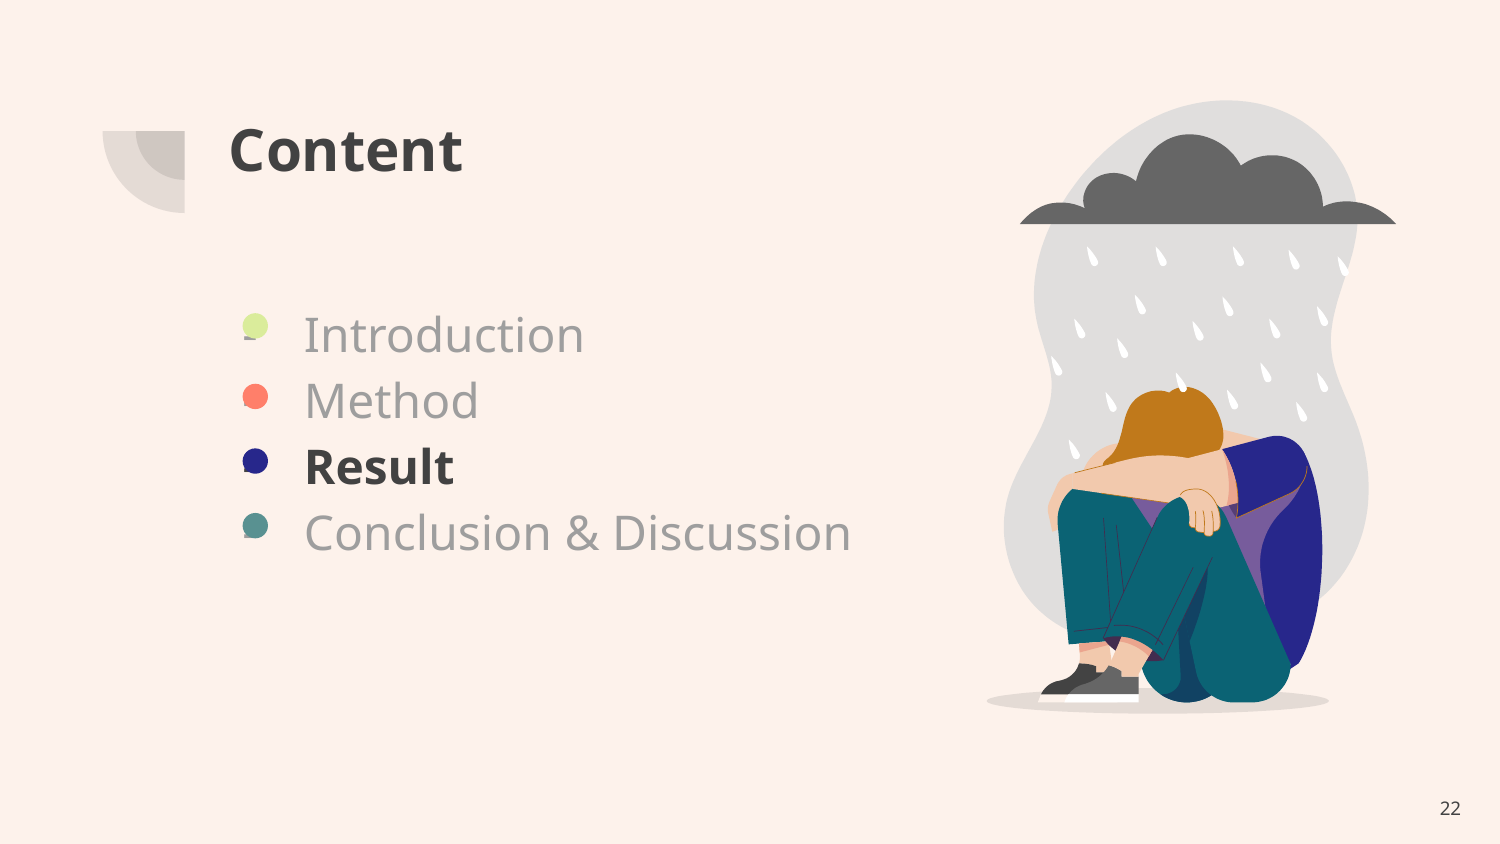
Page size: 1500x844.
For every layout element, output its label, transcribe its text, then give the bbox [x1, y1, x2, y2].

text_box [242, 312, 269, 539]
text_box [986, 100, 1397, 715]
list Introduction Method Result Conclusion & Discussion [213, 280, 981, 698]
slide_number 22 [1386, 777, 1477, 842]
title Content [213, 98, 987, 263]
